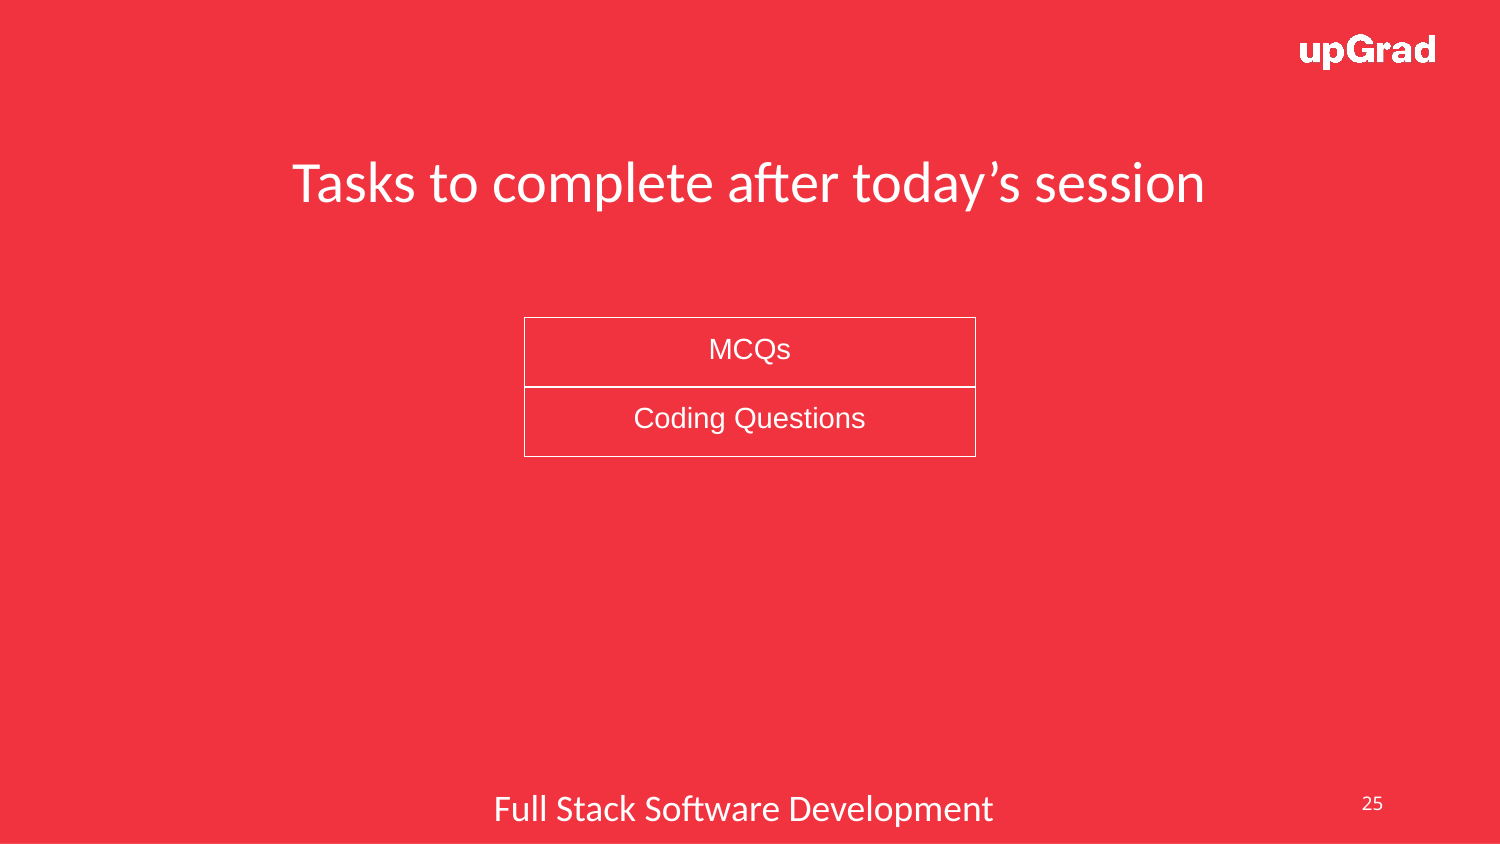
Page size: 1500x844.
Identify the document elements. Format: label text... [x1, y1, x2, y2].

table_header MCQs [525, 318, 975, 386]
text_box Full Stack Software Development [478, 782, 1022, 827]
picture [1300, 34, 1435, 70]
slide_number ‹#› [1060, 782, 1399, 827]
table_cell Coding Questions [525, 388, 975, 456]
text_box Tasks to complete after today’s session [103, 136, 1397, 223]
text_box [124, 236, 1344, 711]
